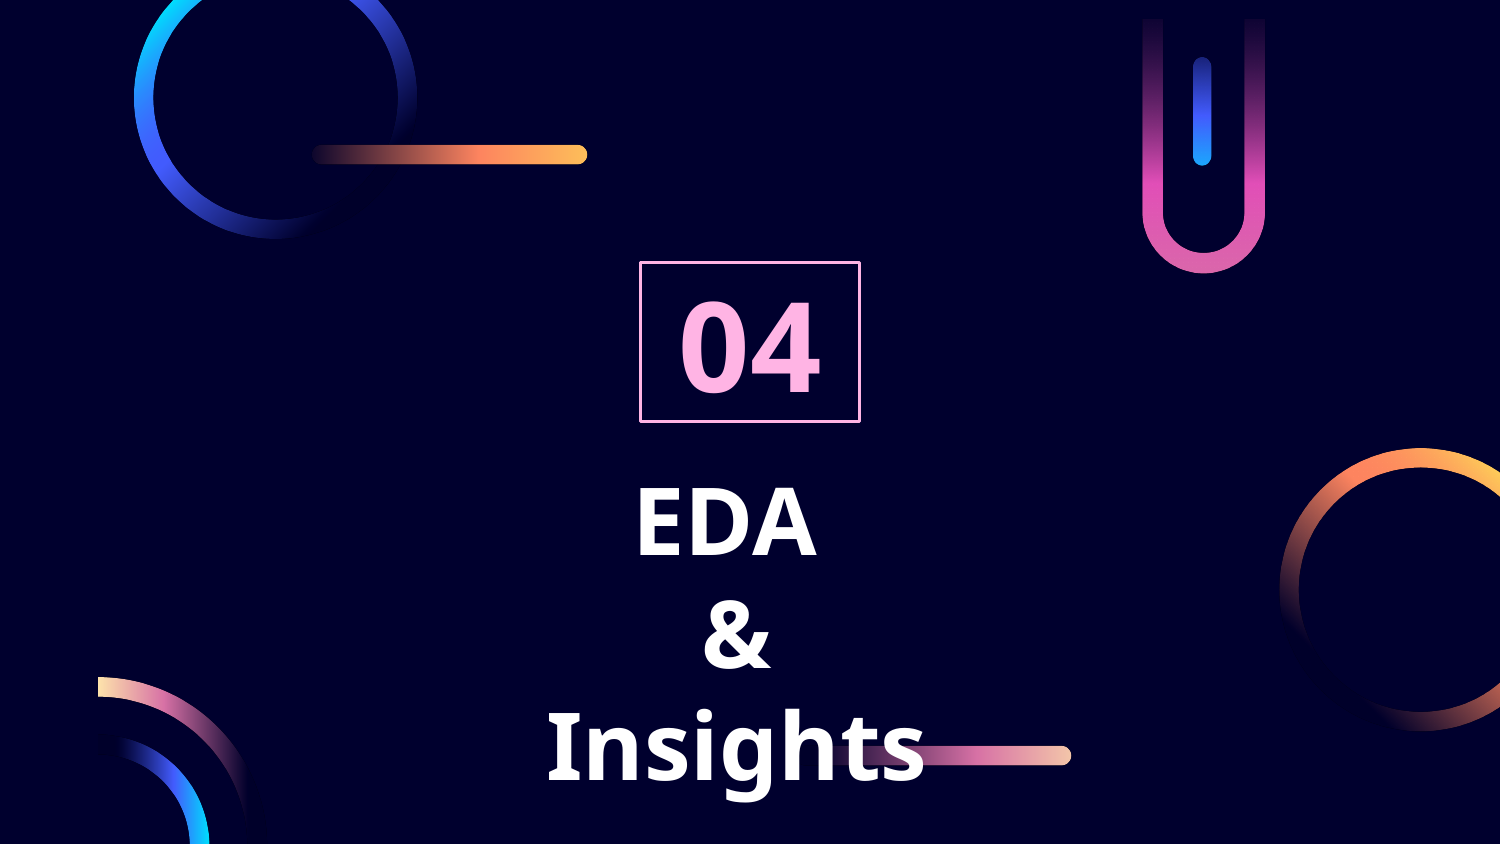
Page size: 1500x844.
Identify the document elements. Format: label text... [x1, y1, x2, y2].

picture [1110, 0, 1298, 294]
picture [1254, 422, 1500, 758]
title 04 [639, 261, 861, 423]
title EDA & Insights [260, 446, 1214, 826]
picture [35, 650, 330, 844]
picture [107, 0, 626, 265]
